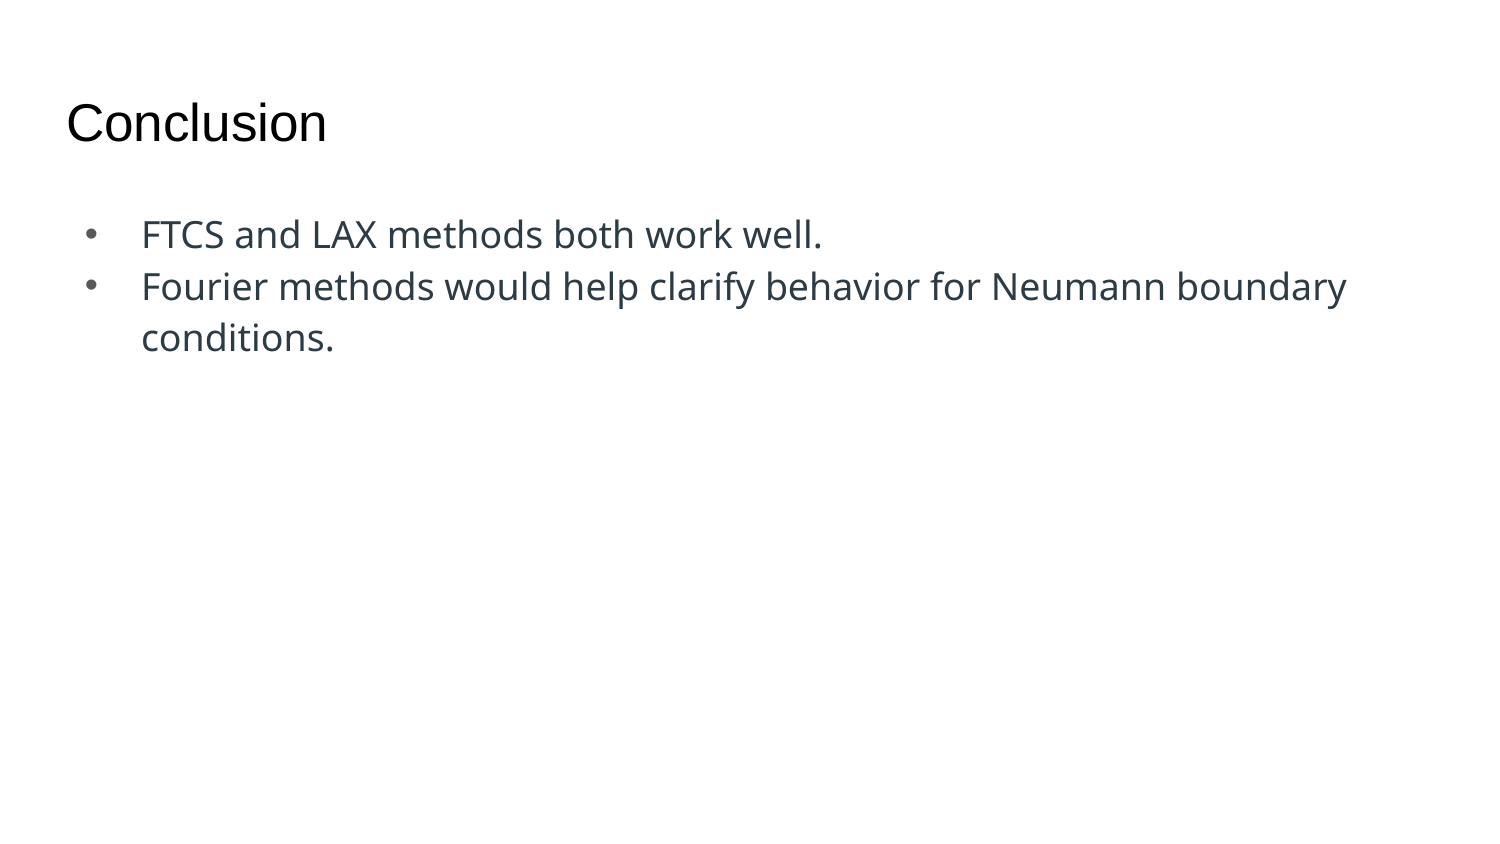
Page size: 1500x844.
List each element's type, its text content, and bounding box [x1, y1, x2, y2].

title Conclusion [51, 72, 1449, 167]
list FTCS and LAX methods both work well. Fourier methods would help clarify behavior for Neumann boundary conditions. [51, 189, 1449, 750]
